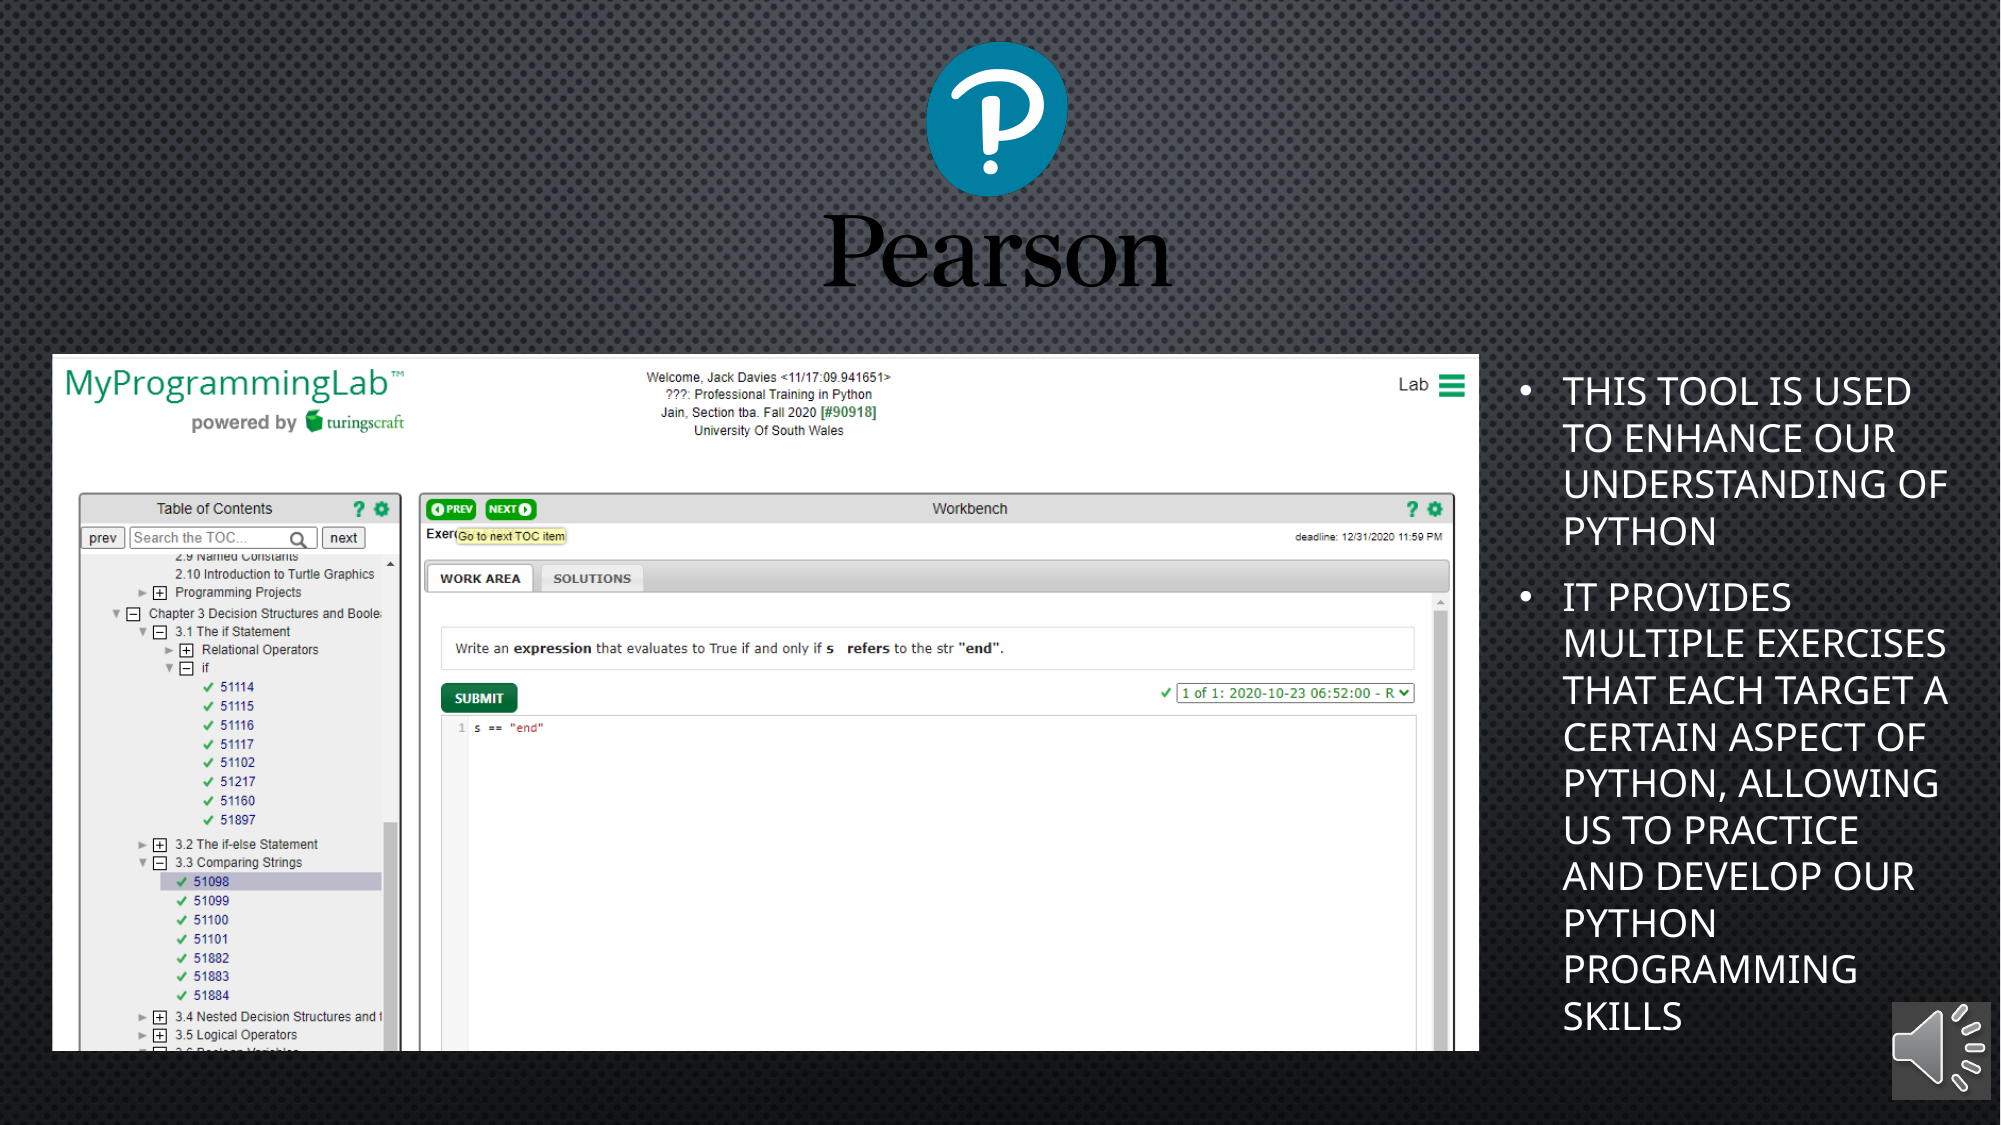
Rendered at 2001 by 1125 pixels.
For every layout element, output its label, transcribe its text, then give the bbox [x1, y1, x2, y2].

list This tool is used to enhance our understanding of Python It Provides multiple exercises that each target a certain aspect of Python, allowing us to practice and develop our python programming skills [1504, 354, 1967, 1051]
picture [52, 353, 1480, 1052]
picture [1891, 1000, 1992, 1102]
picture [803, 25, 1197, 306]
